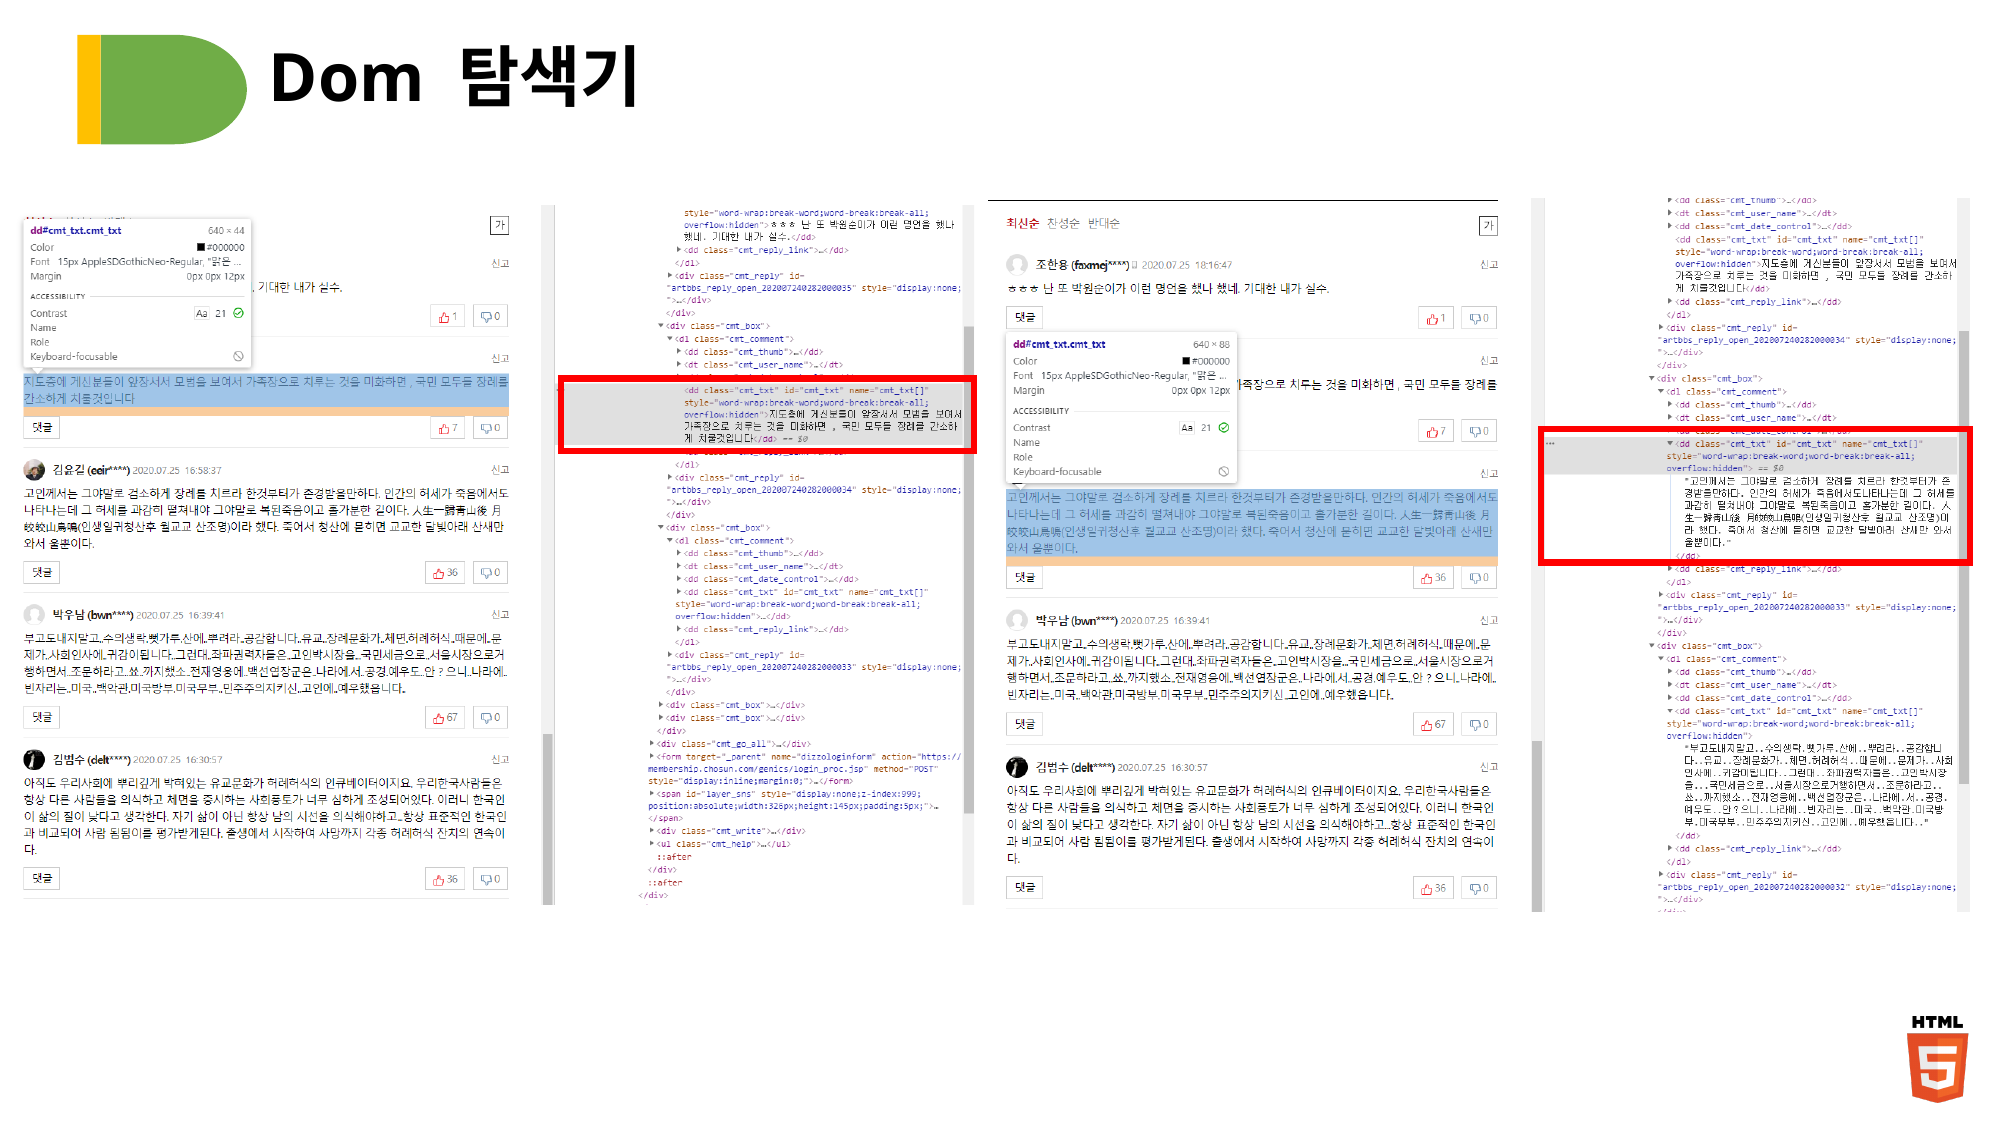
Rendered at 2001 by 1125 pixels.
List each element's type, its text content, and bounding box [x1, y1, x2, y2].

picture [988, 198, 1970, 912]
picture [1894, 1016, 1981, 1103]
picture [8, 205, 975, 905]
title Dom 탐색기 [253, 25, 1746, 135]
